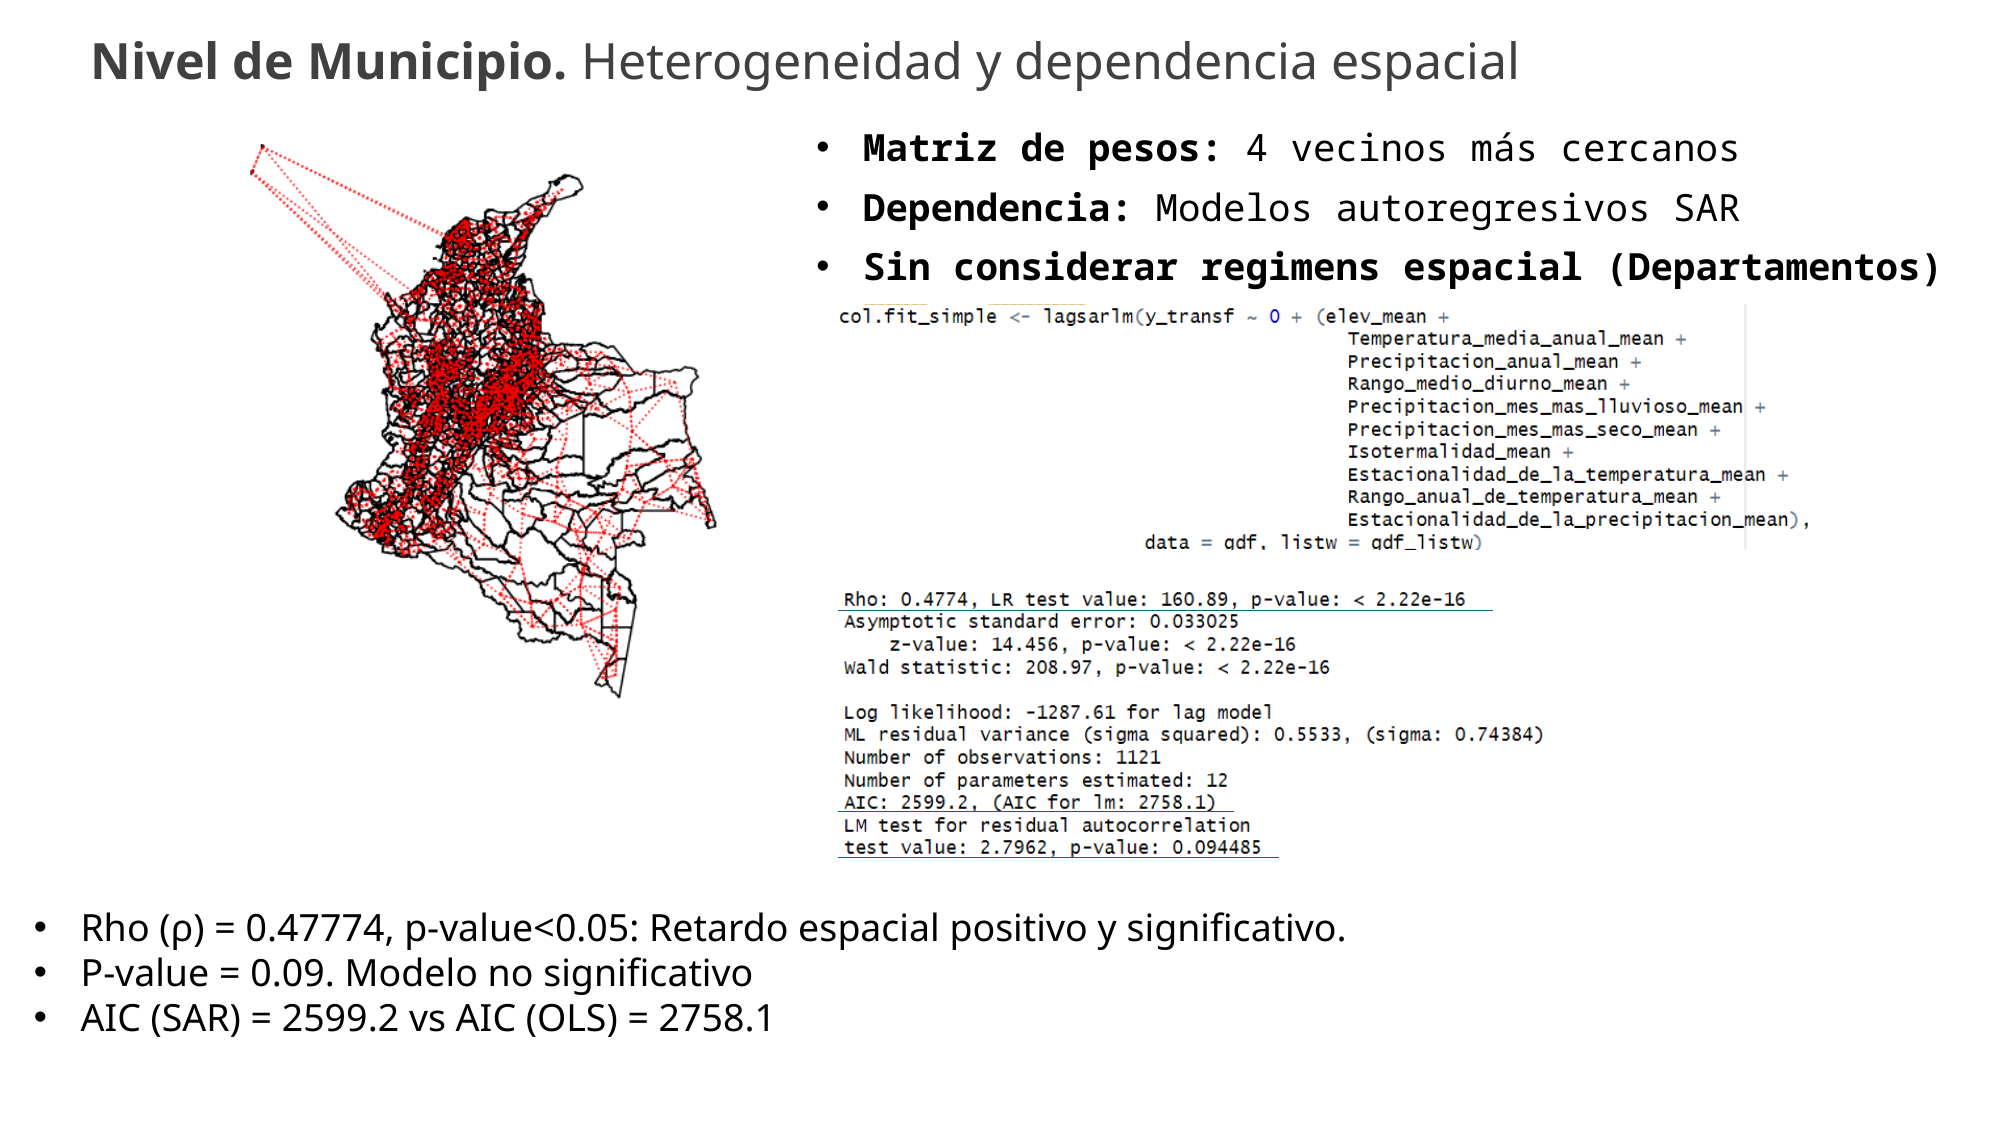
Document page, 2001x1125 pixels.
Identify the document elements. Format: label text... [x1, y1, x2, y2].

picture [836, 587, 1548, 858]
text_box Rho (ρ) = 0.47774, p-value<0.05: Retardo espacial positivo y significativo. P-value = 0.09. Modelo no significativo AIC (SAR) = 2599.2 vs AIC (OLS) = 2758.1 [18, 896, 1363, 1047]
text_box Nivel de Municipio. Heterogeneidad y dependencia espacial [75, 26, 1925, 106]
picture [214, 104, 753, 739]
picture [836, 304, 1810, 550]
text_box Matriz de pesos: 4 vecinos más cercanos Dependencia: Modelos autoregresivos SAR Sin considerar regimens espacial (Departamentos) [801, 132, 1983, 296]
